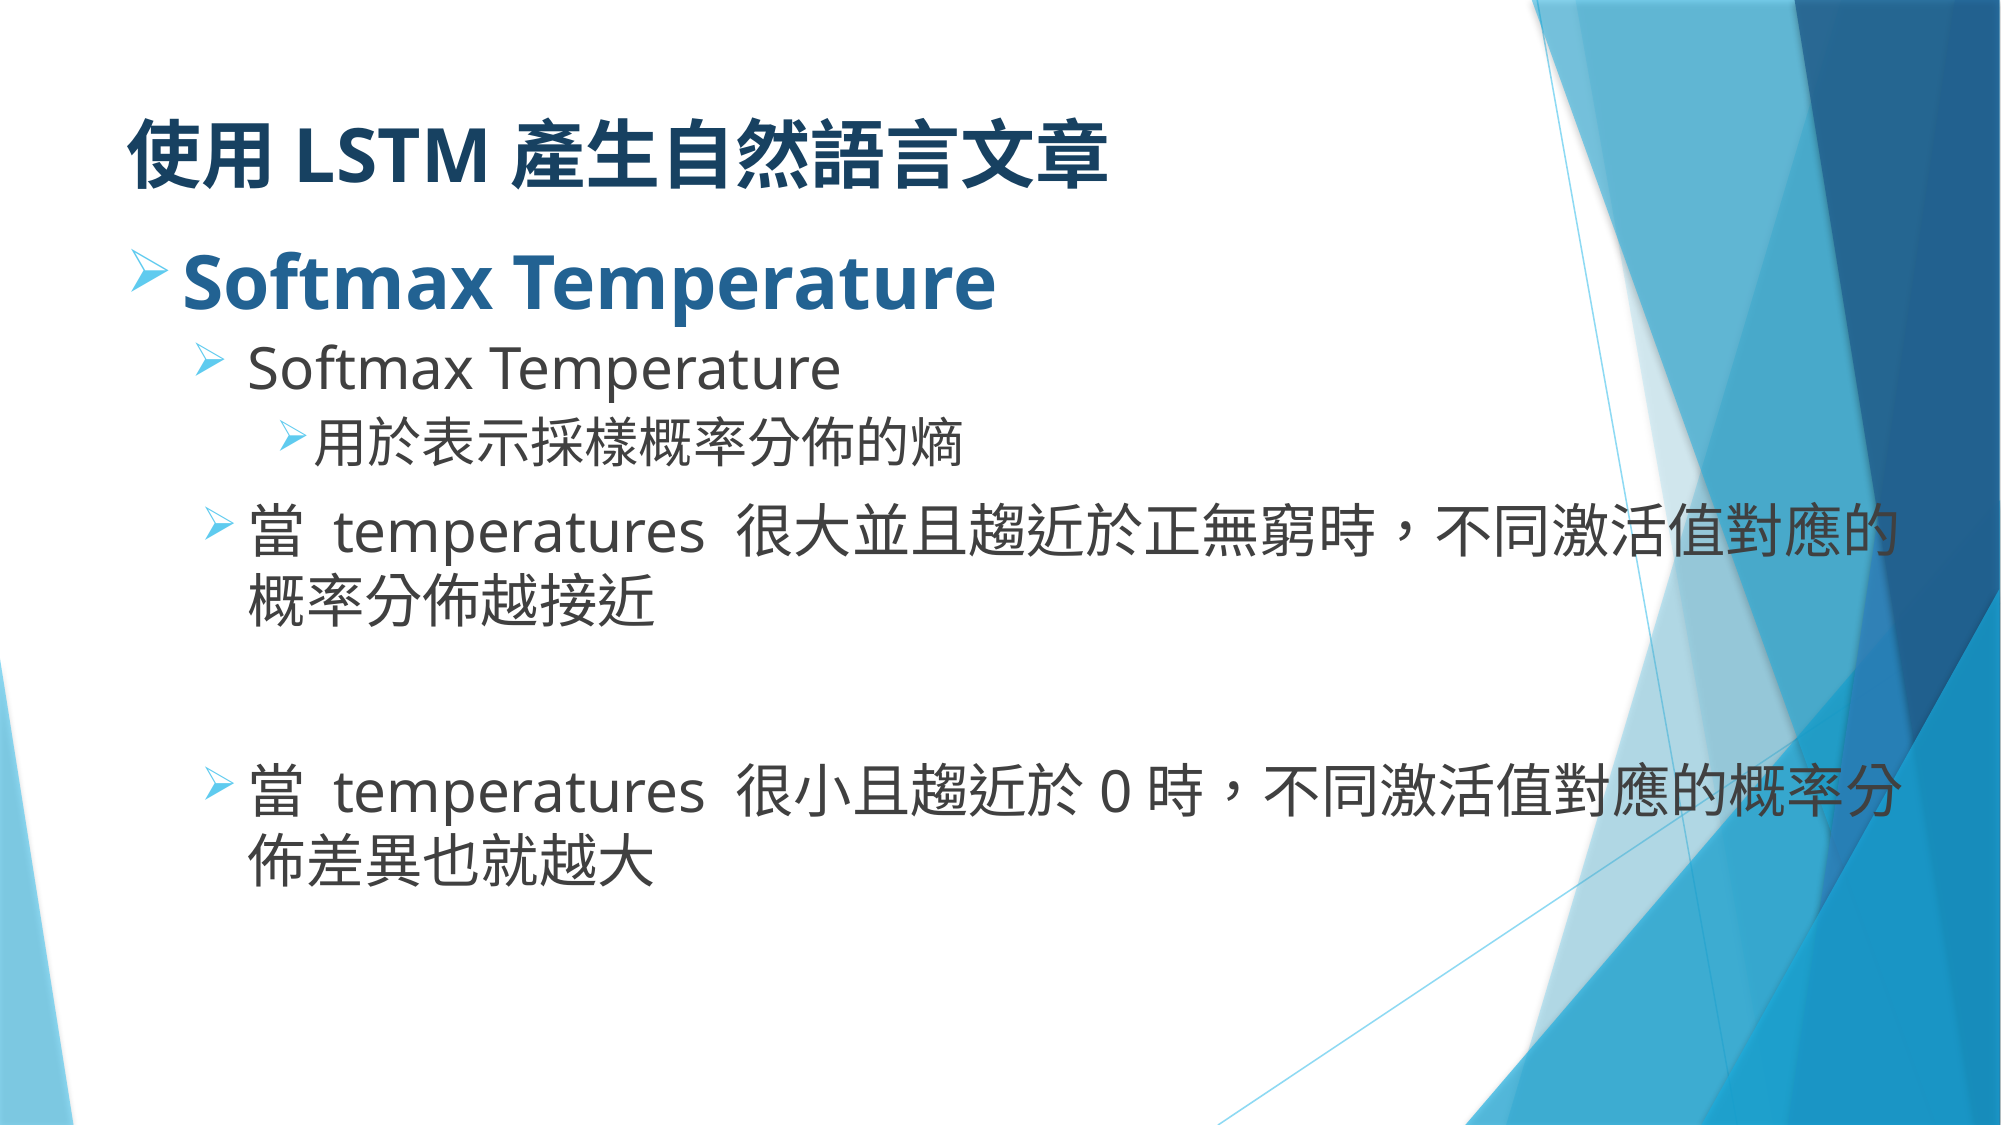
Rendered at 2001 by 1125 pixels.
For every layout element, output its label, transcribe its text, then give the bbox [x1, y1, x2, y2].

list Softmax Temperature Softmax Temperature 用於表示採樣概率分佈的熵 當 temperatures 很大並且趨近於正無窮時，不同激活值對應的概率分佈越接近 當 temperatures 很小且趨近於0時，不同激活值對應的概率分佈差異也就越大 [111, 244, 1946, 1091]
title 使用LSTM產生自然語言文章 [111, 99, 1522, 244]
